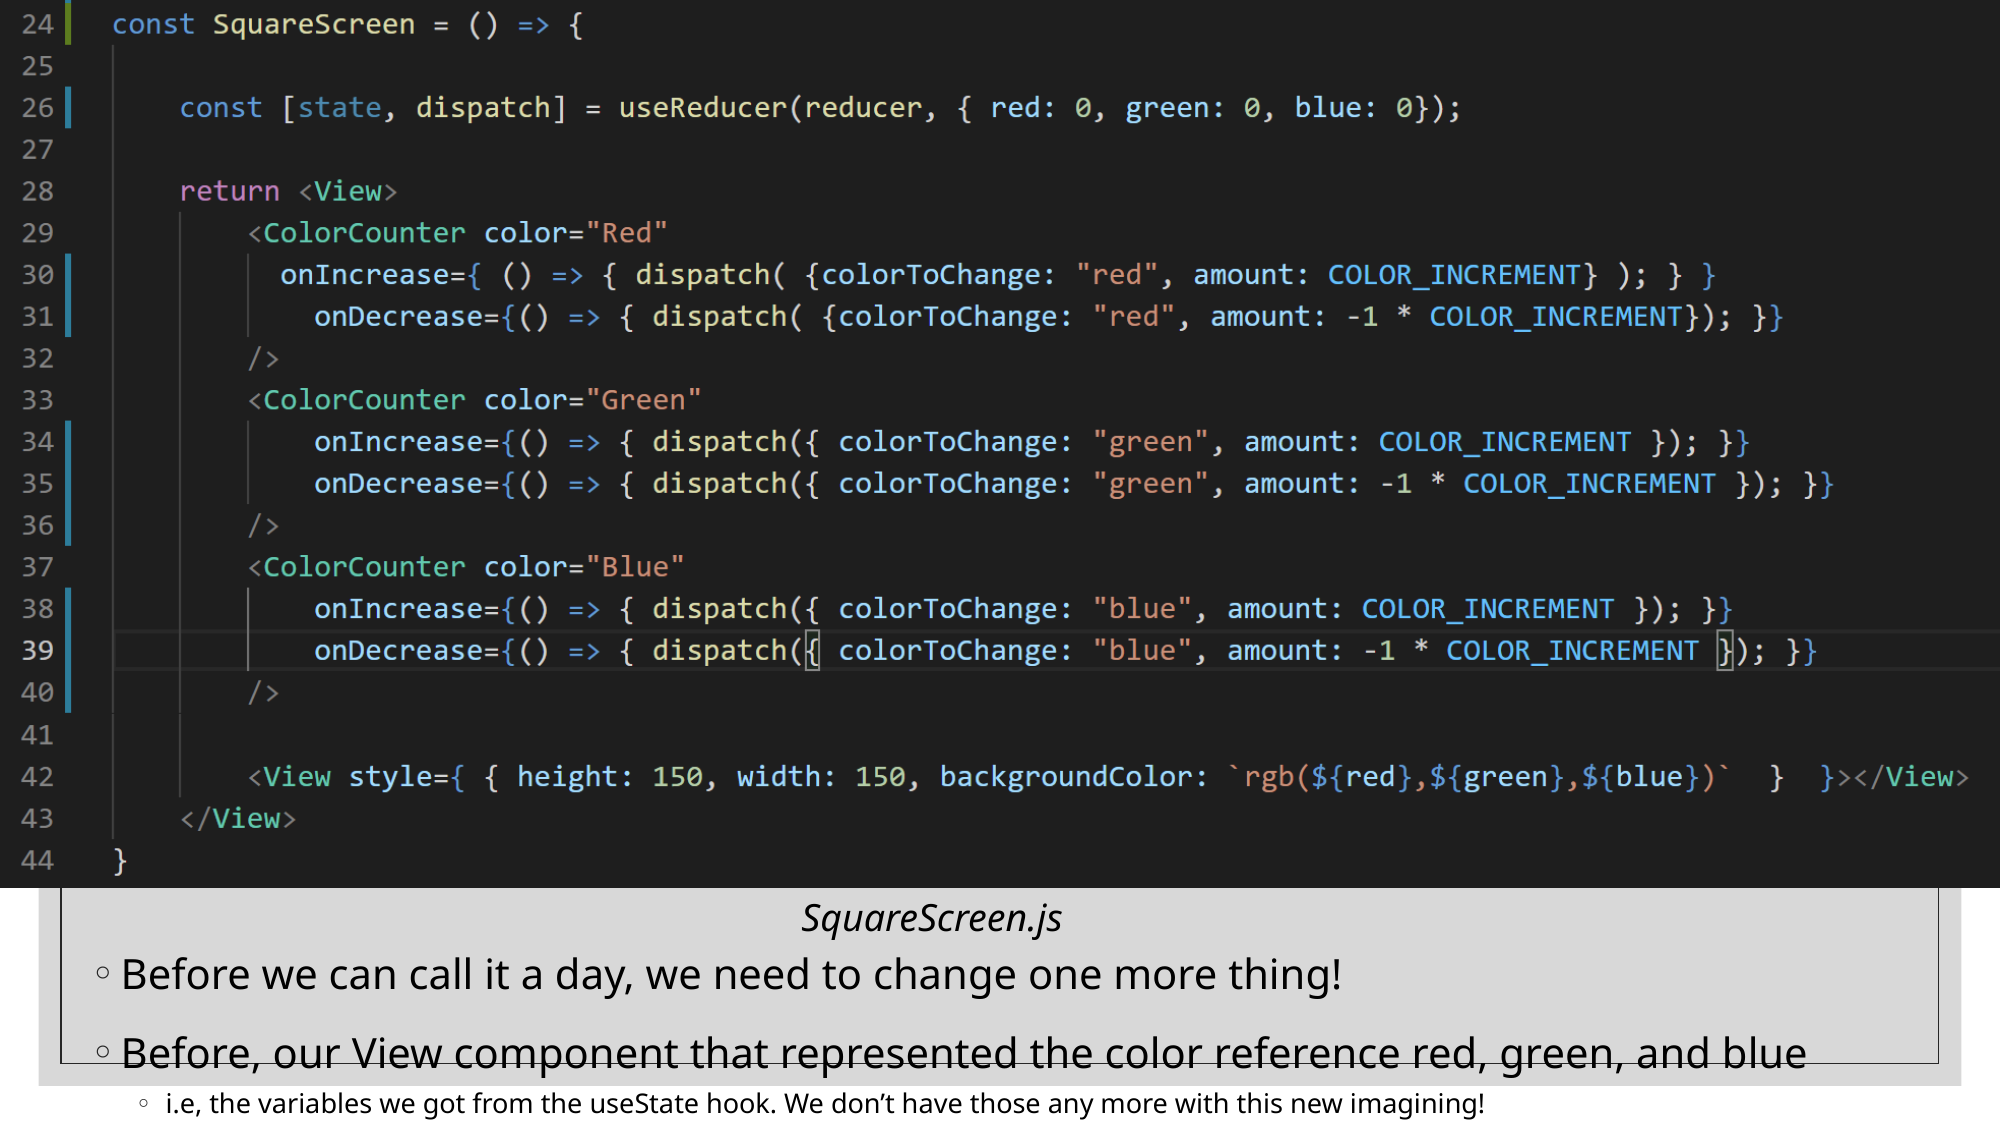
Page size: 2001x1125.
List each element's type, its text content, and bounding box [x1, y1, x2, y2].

list Before we can call it a day, we need to change one more thing! Before, our View component that represented the color reference red, green, and blue i.e, the variables we got from the useState hook. We don’t have those any more with this new imagining! [75, 930, 1903, 1125]
picture [0, 0, 2000, 888]
text_box SquareScreen.js [786, 896, 1079, 947]
